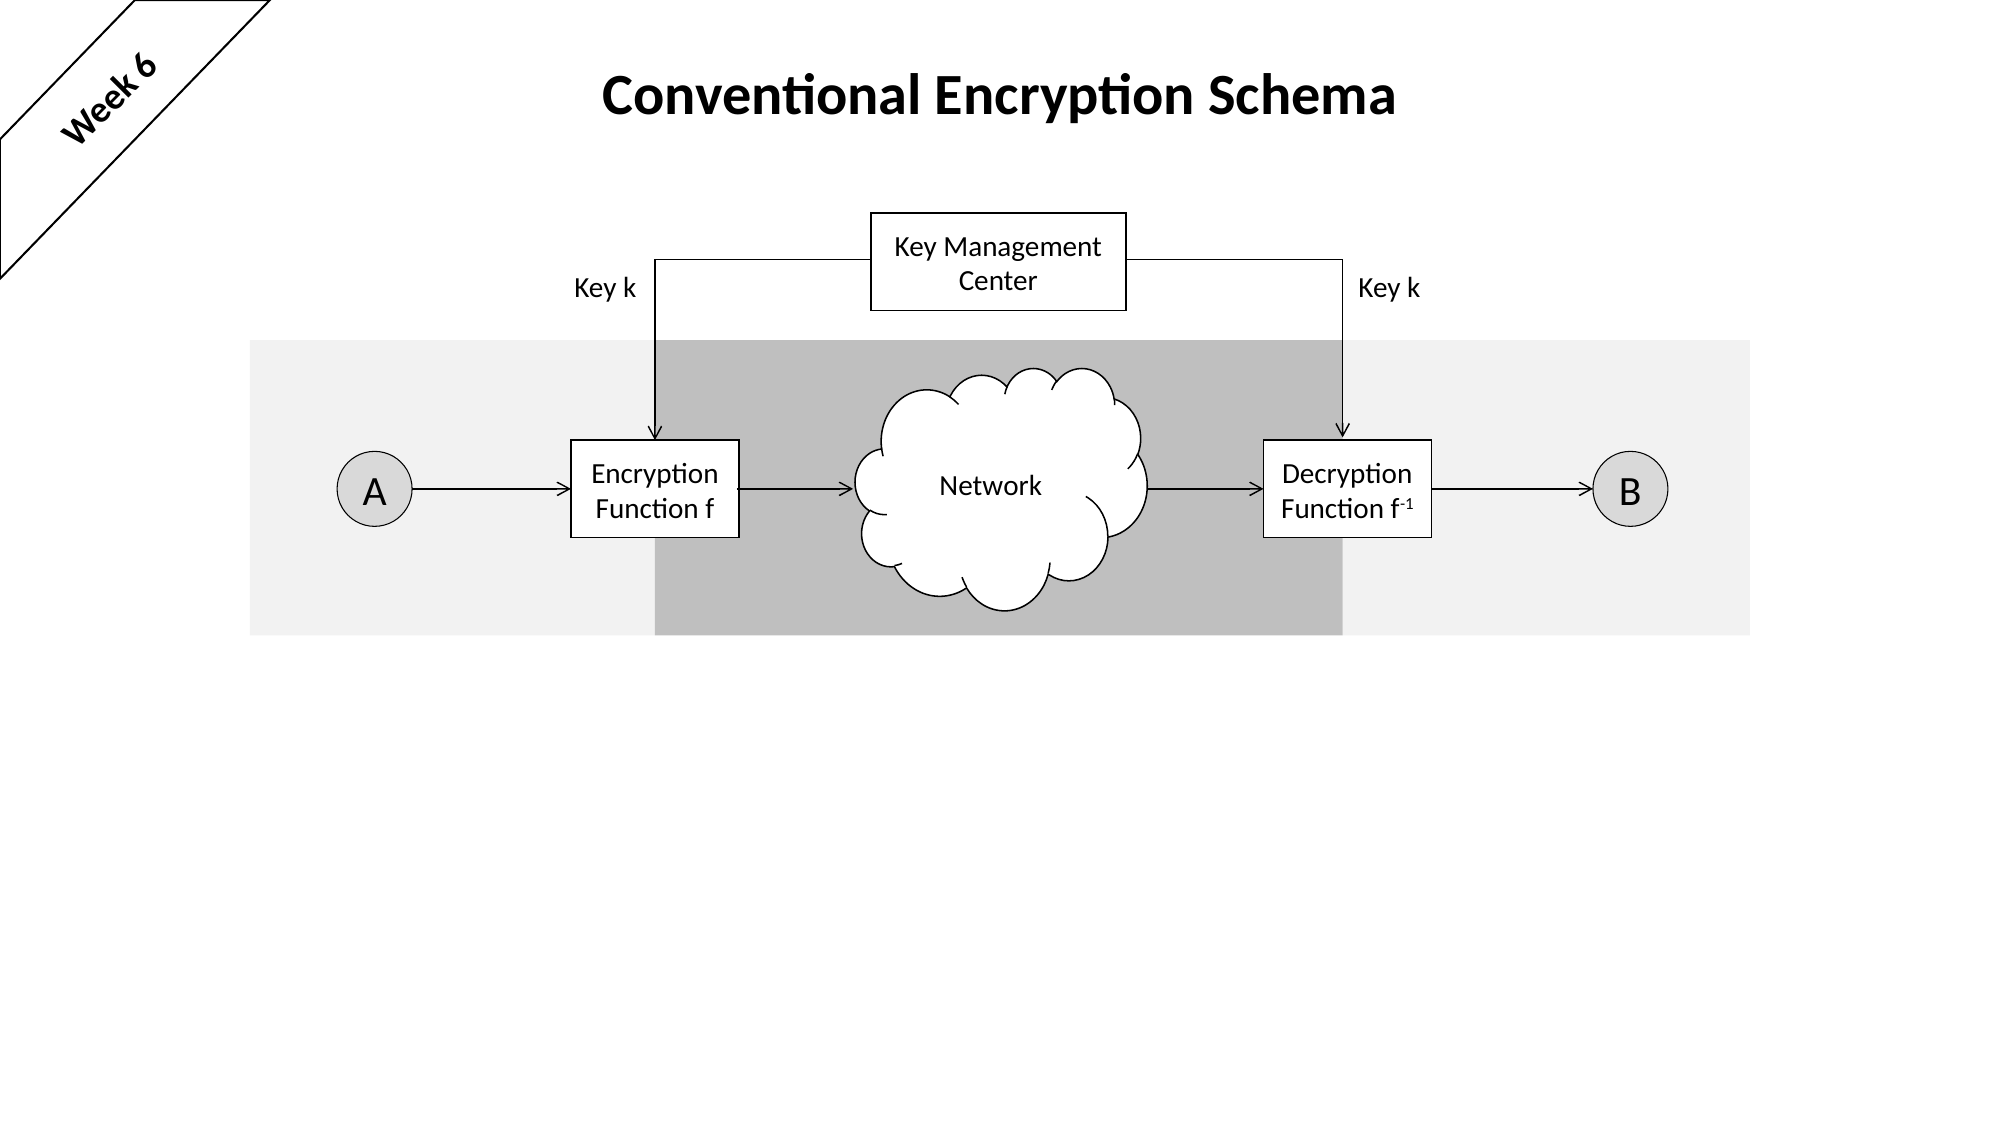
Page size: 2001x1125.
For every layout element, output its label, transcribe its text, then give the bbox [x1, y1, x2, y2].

text_box Key k [1343, 261, 1436, 311]
text_box A [336, 450, 413, 527]
text_box [654, 489, 1344, 637]
text_box Decryption Function f-1 [1262, 439, 1432, 539]
text_box Key Management Center [870, 212, 1127, 259]
text_box Key k [559, 261, 652, 311]
text_box Week 6 [35, 25, 181, 171]
title Conventional Encryption Schema [324, 2, 1675, 190]
text_box [656, 339, 1344, 488]
text_box [0, 0, 272, 281]
text_box Key Management Center [870, 260, 1127, 312]
text_box Encryption Function f [570, 439, 740, 539]
text_box [1344, 339, 1751, 637]
text_box B [1592, 450, 1669, 527]
text_box Network [853, 367, 1149, 612]
text_box [249, 339, 654, 637]
